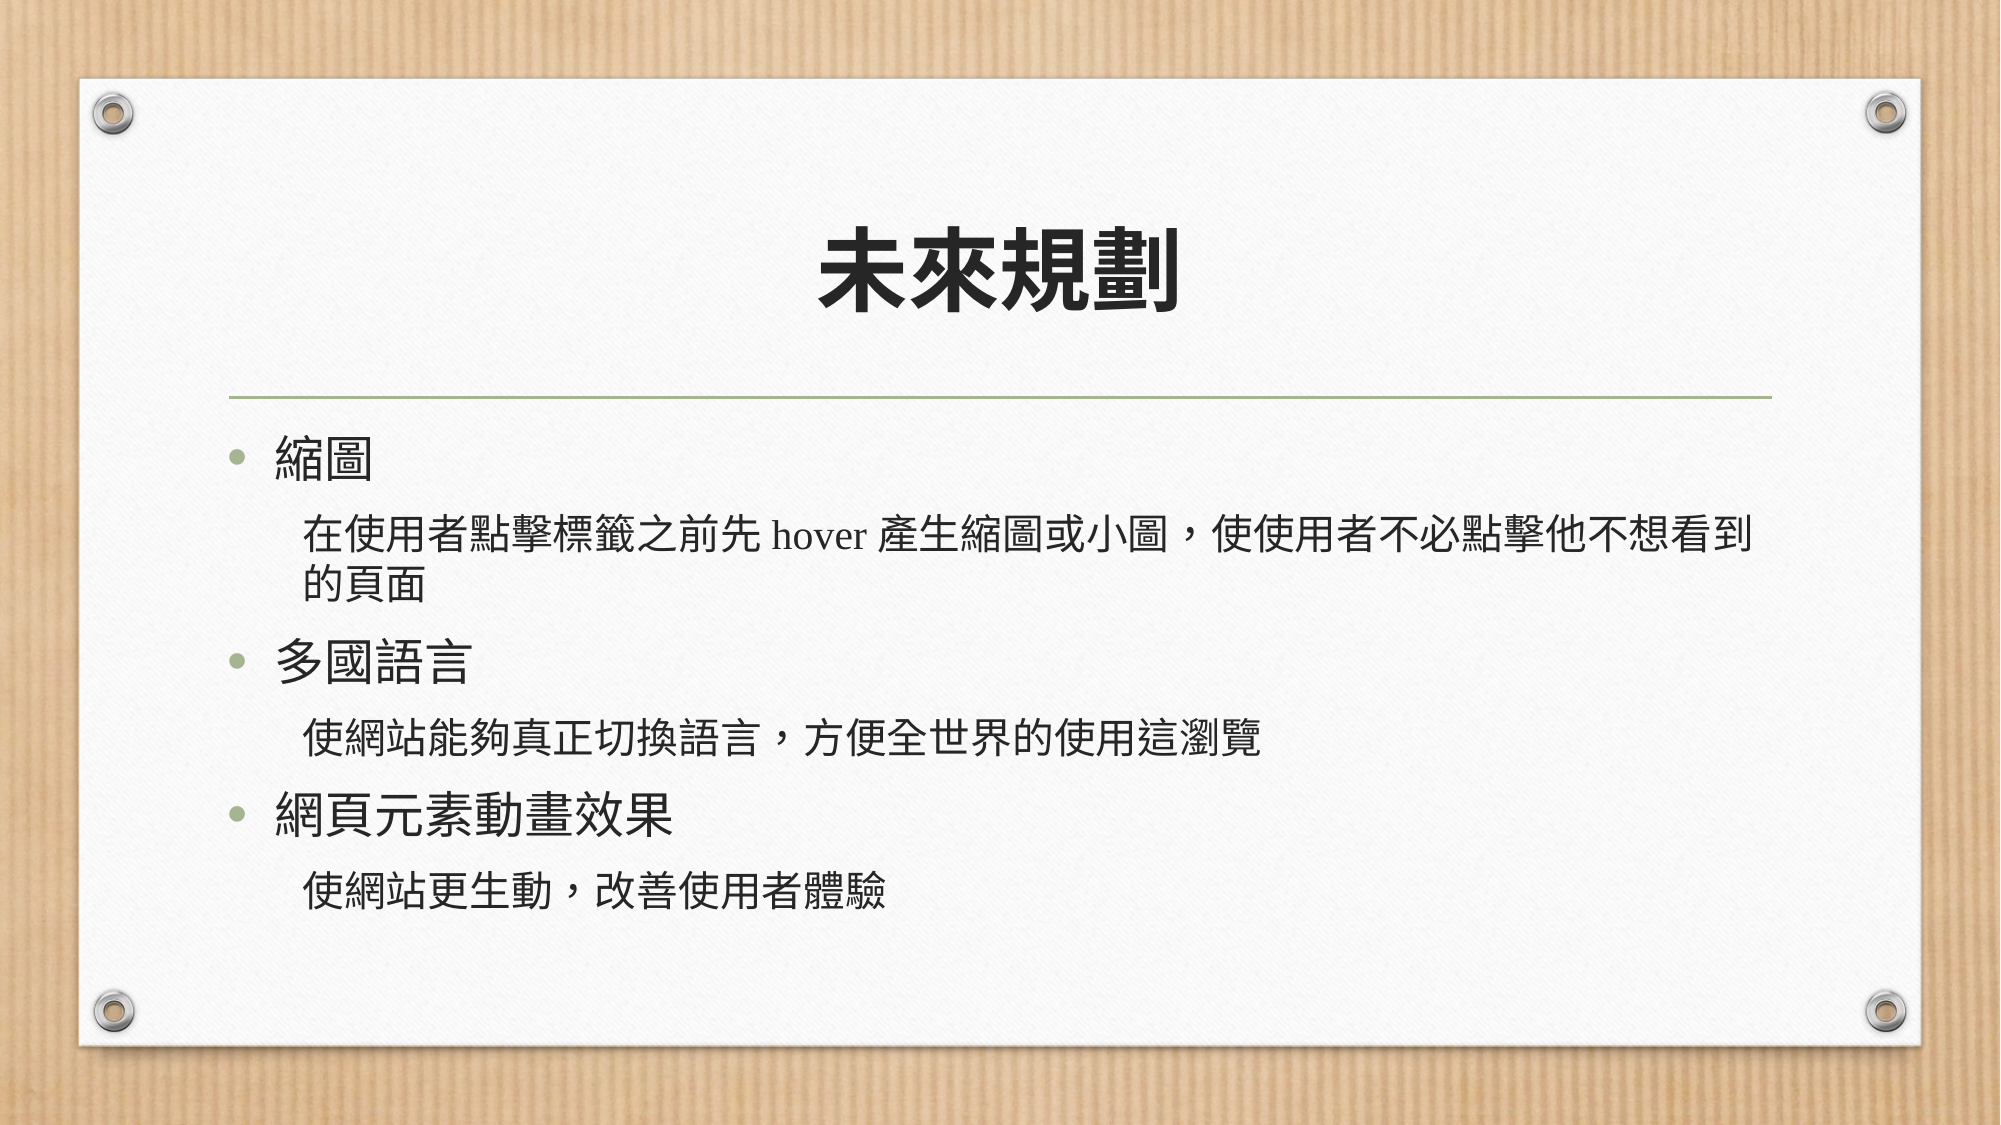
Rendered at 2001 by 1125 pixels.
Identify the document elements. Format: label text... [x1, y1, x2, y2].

picture [0, 0, 2001, 1125]
list 縮圖 在使用者點擊標籤之前先hover產生縮圖或小圖，使使用者不必點擊他不想看到的頁面 多國語言 使網站能夠真正切換語言，方便全世界的使用這瀏覽 網頁元素動畫效果 使網站更生動，改善使用者體驗 [212, 419, 1788, 964]
title 未來規劃 [212, 161, 1788, 375]
